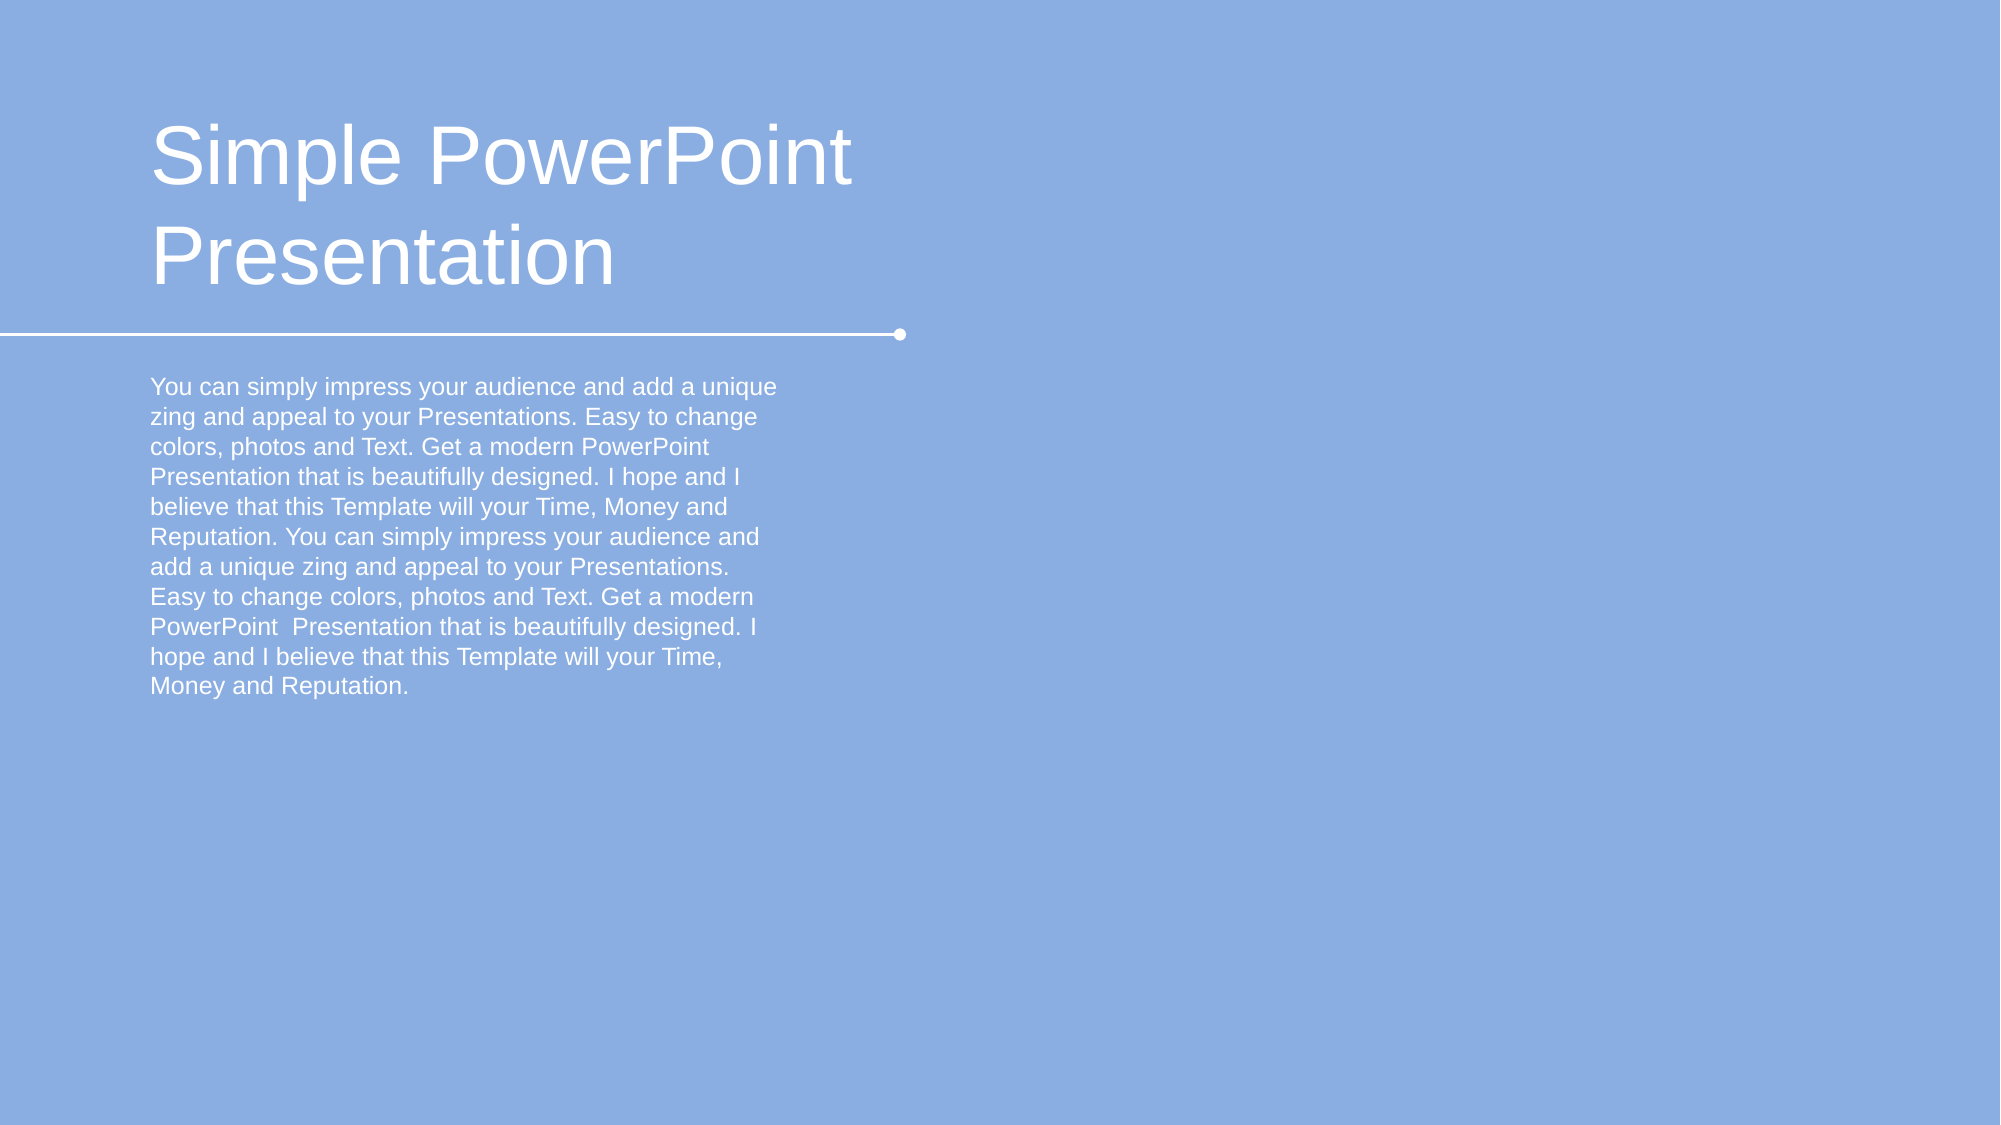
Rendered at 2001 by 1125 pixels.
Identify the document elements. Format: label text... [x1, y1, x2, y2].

text_box Simple PowerPoint Presentation [135, 93, 1050, 309]
text_box You can simply impress your audience and add a unique zing and appeal to your Presentations. Easy to change colors, photos and Text. Get a modern PowerPoint Presentation that is beautifully designed. I hope and I believe that this Template will your Time, Money and Reputation. You can simply impress your audience and add a unique zing and appeal to your Presentations. Easy to change colors, photos and Text. Get a modern PowerPoint Presentation that is beautifully designed. I hope and I believe that this Template will your Time, Money and Reputation. [135, 363, 794, 708]
